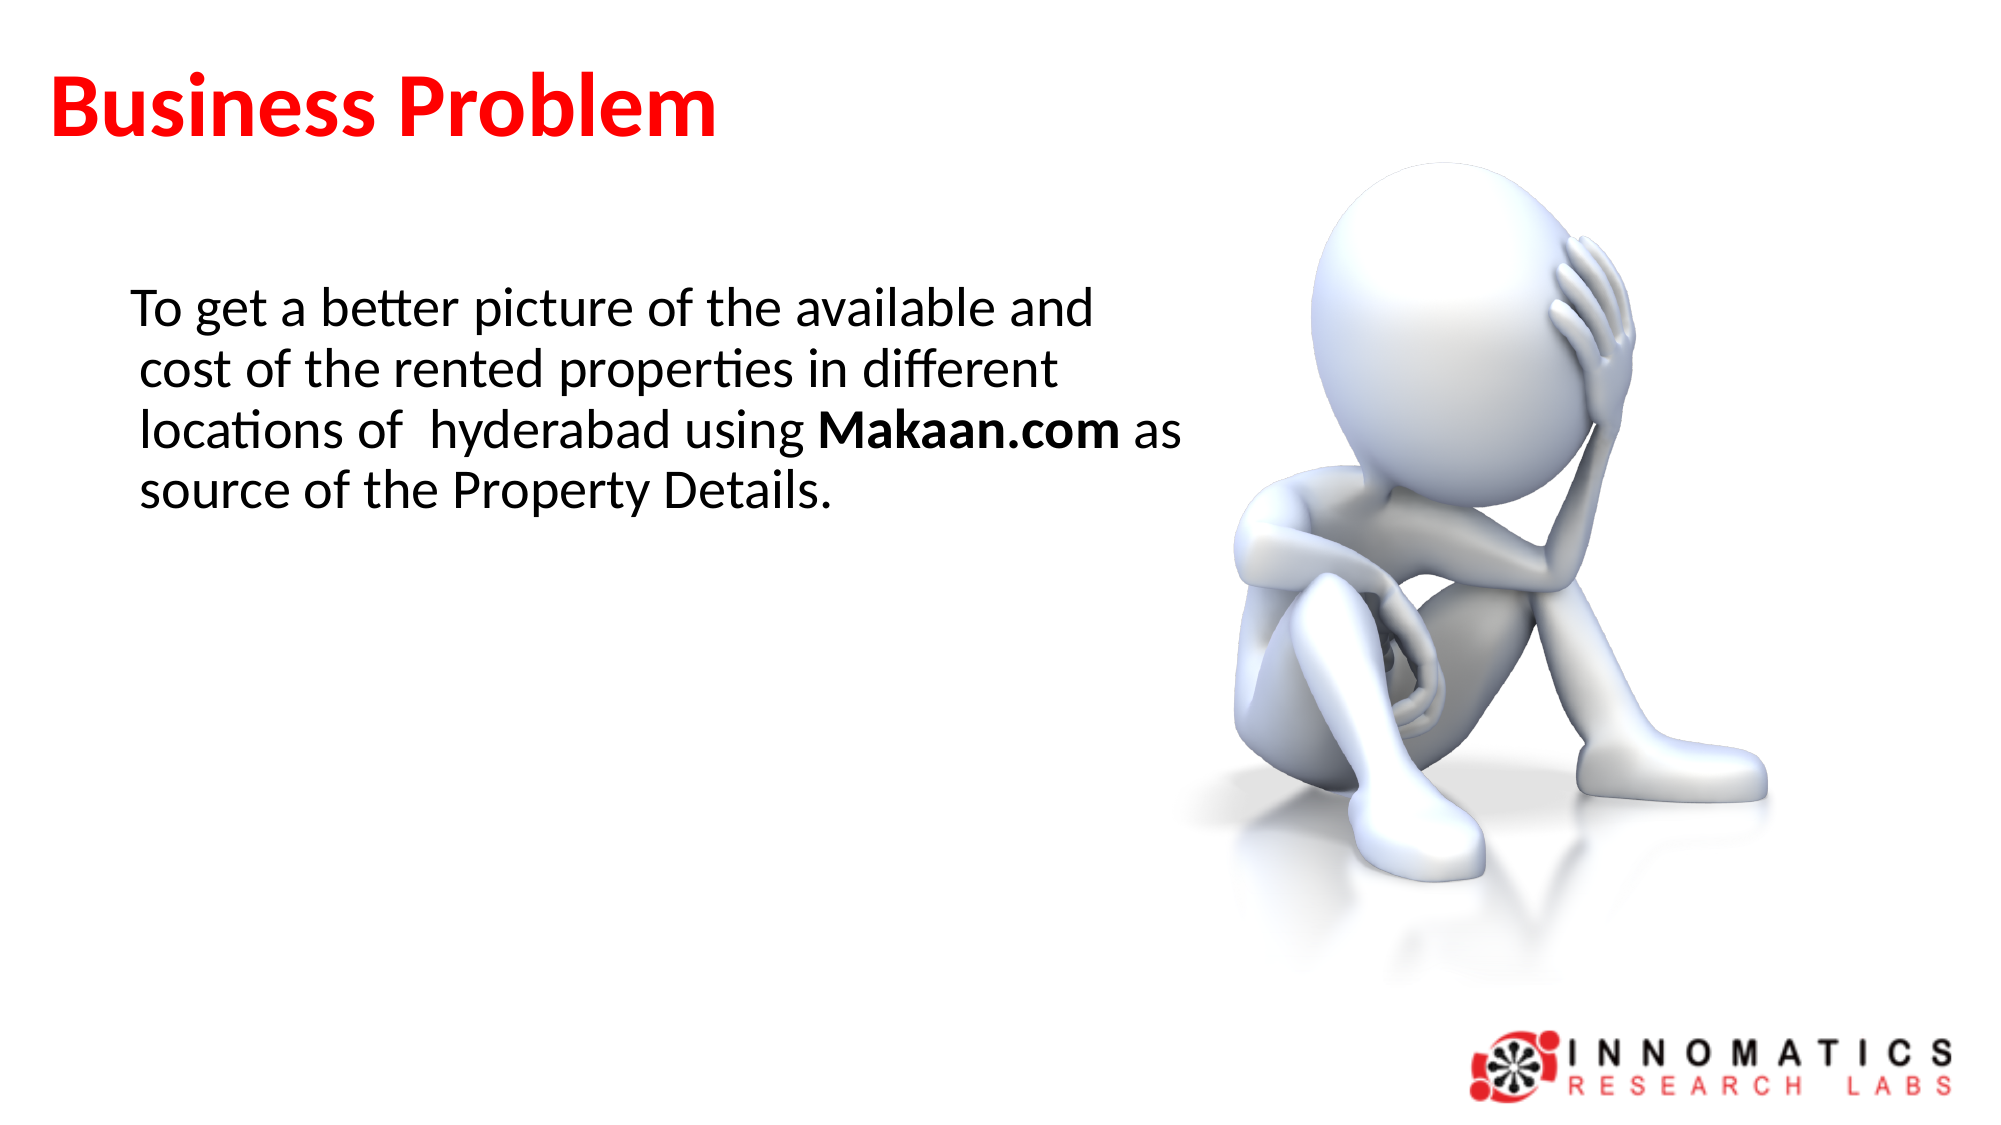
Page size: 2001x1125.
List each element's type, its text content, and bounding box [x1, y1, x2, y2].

picture [1091, 132, 1840, 988]
picture [1445, 1014, 1975, 1125]
text_box To get a better picture of the available and cost of the rented properties in different locations of hyderabad using Makaan.com as source of the Property Details. [86, 263, 1086, 537]
title Business Problem [34, 3, 1760, 221]
